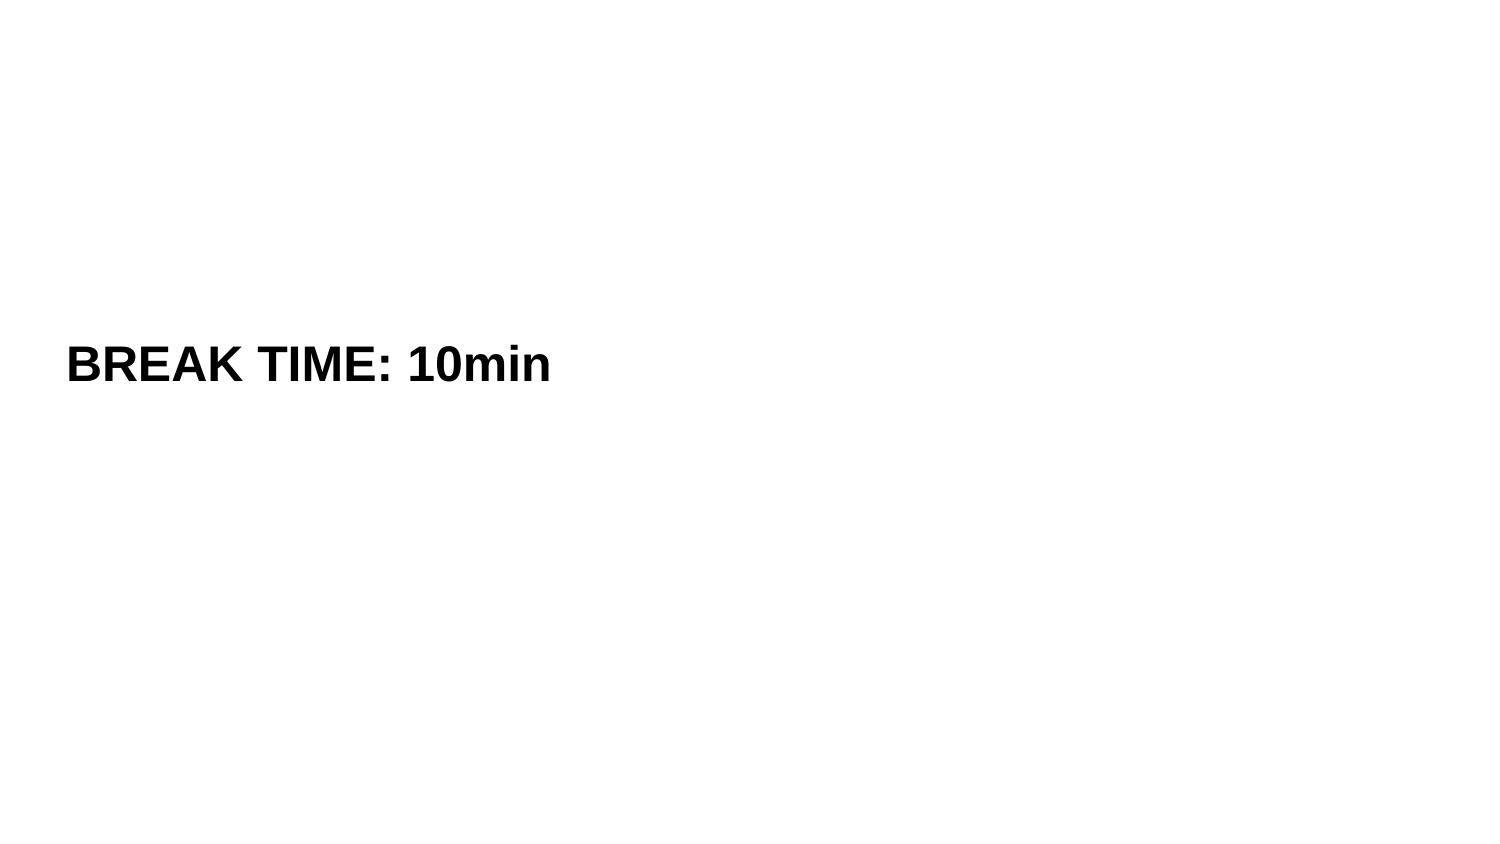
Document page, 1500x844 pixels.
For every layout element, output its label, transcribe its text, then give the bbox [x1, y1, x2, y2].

title BREAK TIME: 10min [51, 92, 1449, 467]
